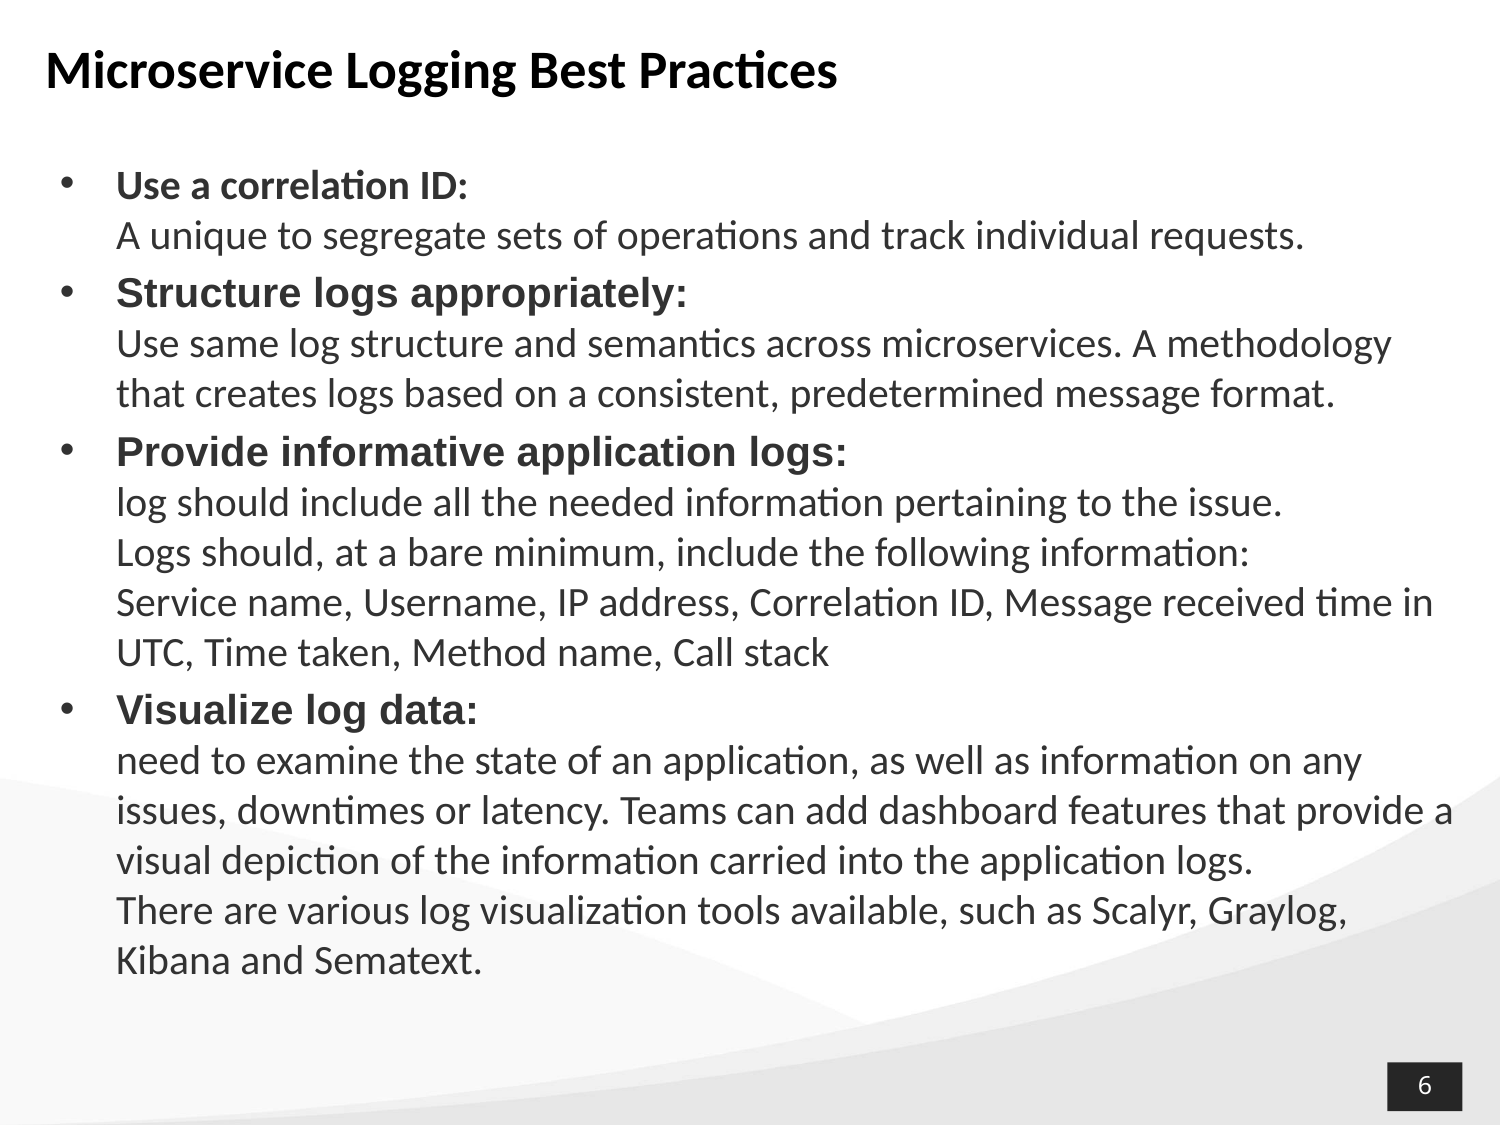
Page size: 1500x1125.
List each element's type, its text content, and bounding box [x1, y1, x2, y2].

title Microservice Logging Best Practices [30, 21, 1478, 113]
picture [0, 0, 1500, 1125]
list Use a correlation ID: A unique to segregate sets of operations and track individual requests. Structure logs appropriately: Use same log structure and semantics across microservices. A methodology that creates logs based on a consistent, predetermined message format. Provide informative application logs: log should include all the needed information pertaining to the issue. Logs should, at a bare minimum, include the following information: Service name, Username, IP address, Correlation ID, Message received time in UTC, Time taken, Method name, Call stack Visualize log data: need to examine the state of an application, as well as information on any issues, downtimes or latency. Teams can add dashboard features that provide a visual depiction of the information carried into the application logs. There are various log visualization tools available, such as Scalyr, Graylog, Kibana and Sematext. [44, 149, 1477, 1125]
